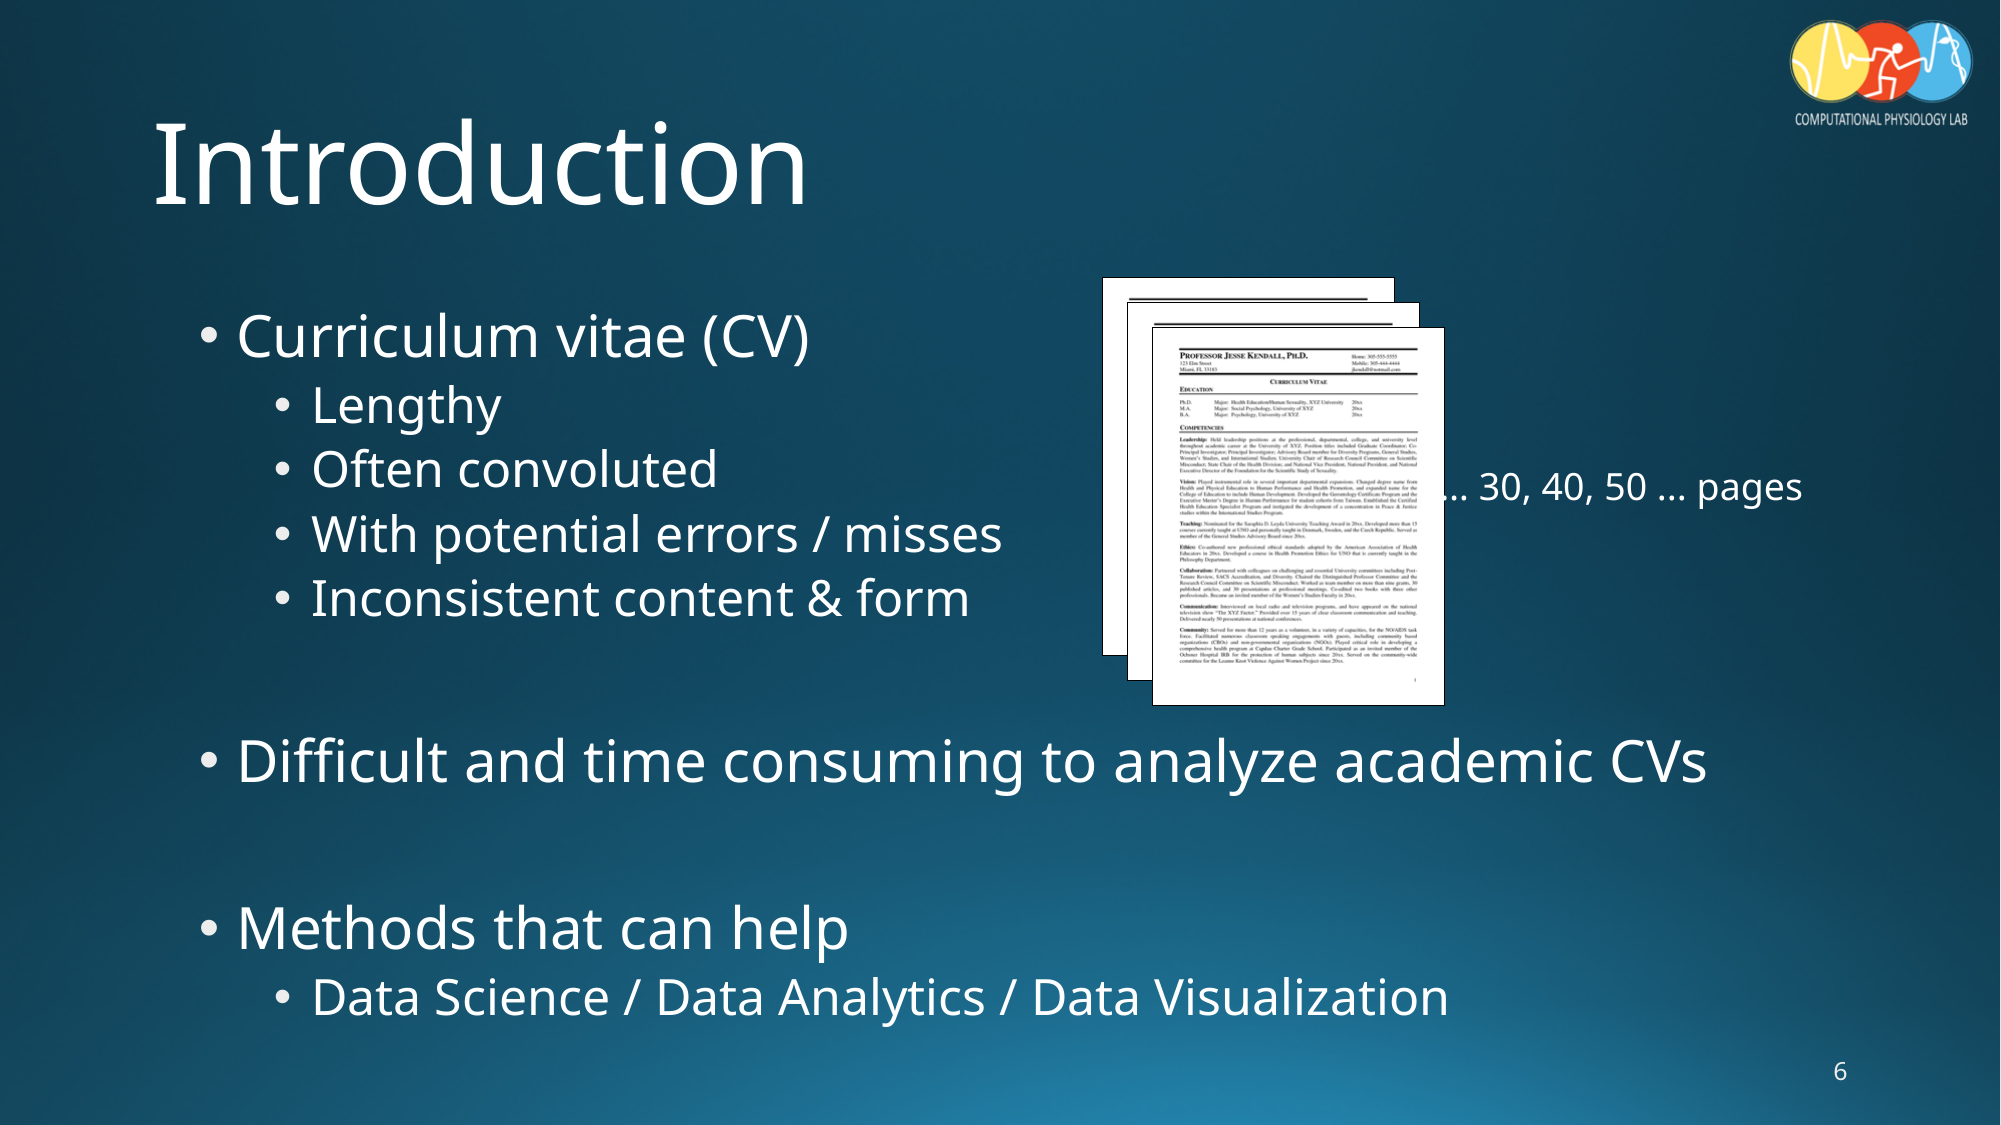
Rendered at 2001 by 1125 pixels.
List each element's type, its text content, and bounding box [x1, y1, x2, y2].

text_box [1102, 277, 1798, 706]
picture [0, 0, 2001, 1125]
list Curriculum vitae (CV) Lengthy Often convoluted With potential errors / misses Inconsistent content & form Difficult and time consuming to analyze academic CVs Methods that can help Data Science / Data Analytics / Data Visualization [183, 299, 1863, 1099]
slide_number 6 [1412, 1042, 1863, 1103]
title Introduction [137, 59, 1863, 278]
